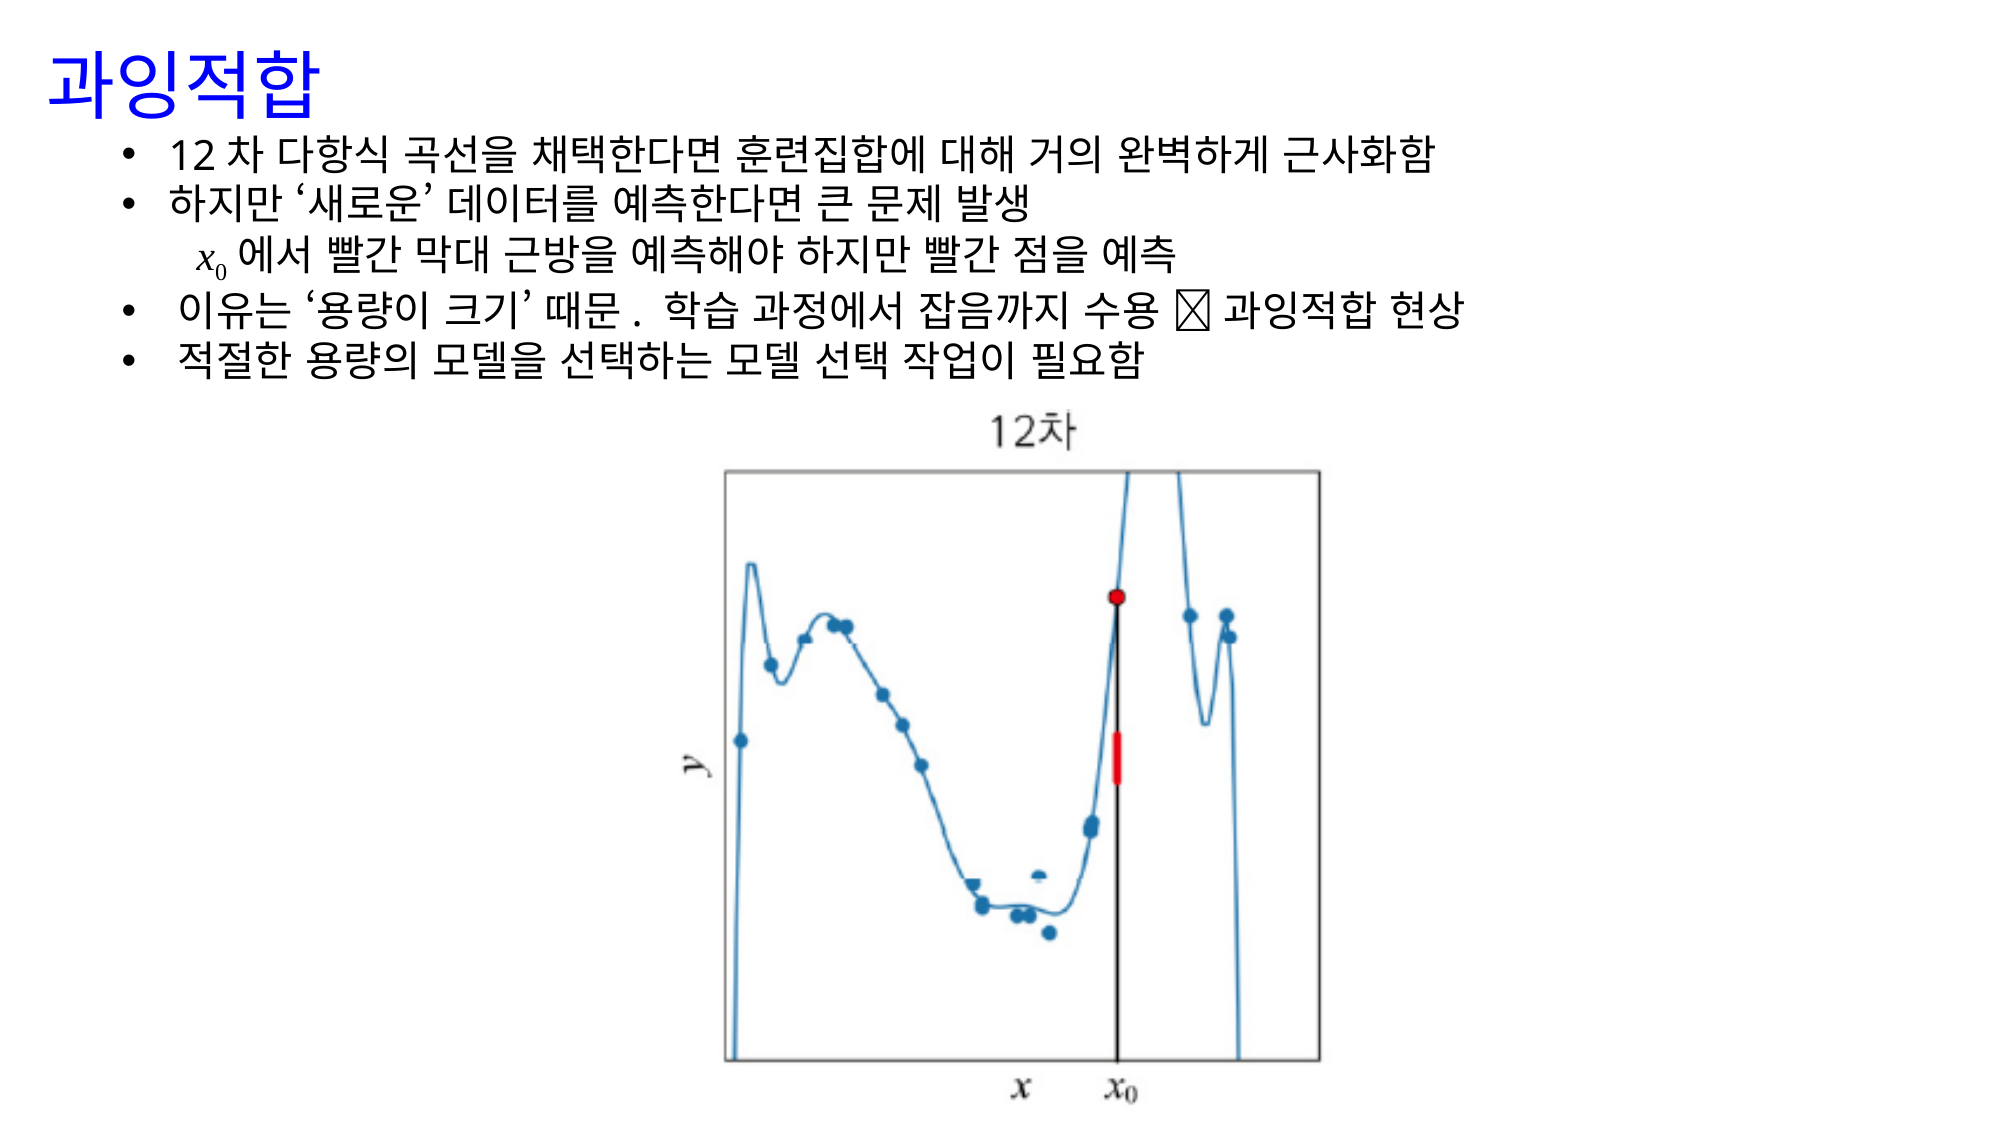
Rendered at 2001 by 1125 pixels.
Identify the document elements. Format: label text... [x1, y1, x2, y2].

picture [665, 408, 1350, 1119]
text_box 과잉적합 12차 다항식 곡선을 채택한다면 훈련집합에 대해 거의 완벽하게 근사화함 하지만 ‘새로운’ 데이터를 예측한다면 큰 문제 발생 x0에서 빨간 막대 근방을 예측해야 하지만 빨간 점을 예측 이유는 ‘용량이 크기’ 때문. 학습 과정에서 잡음까지 수용  과잉적합 현상 적절한 용량의 모델을 선택하는 모델 선택 작업이 필요함 [31, 30, 1973, 389]
